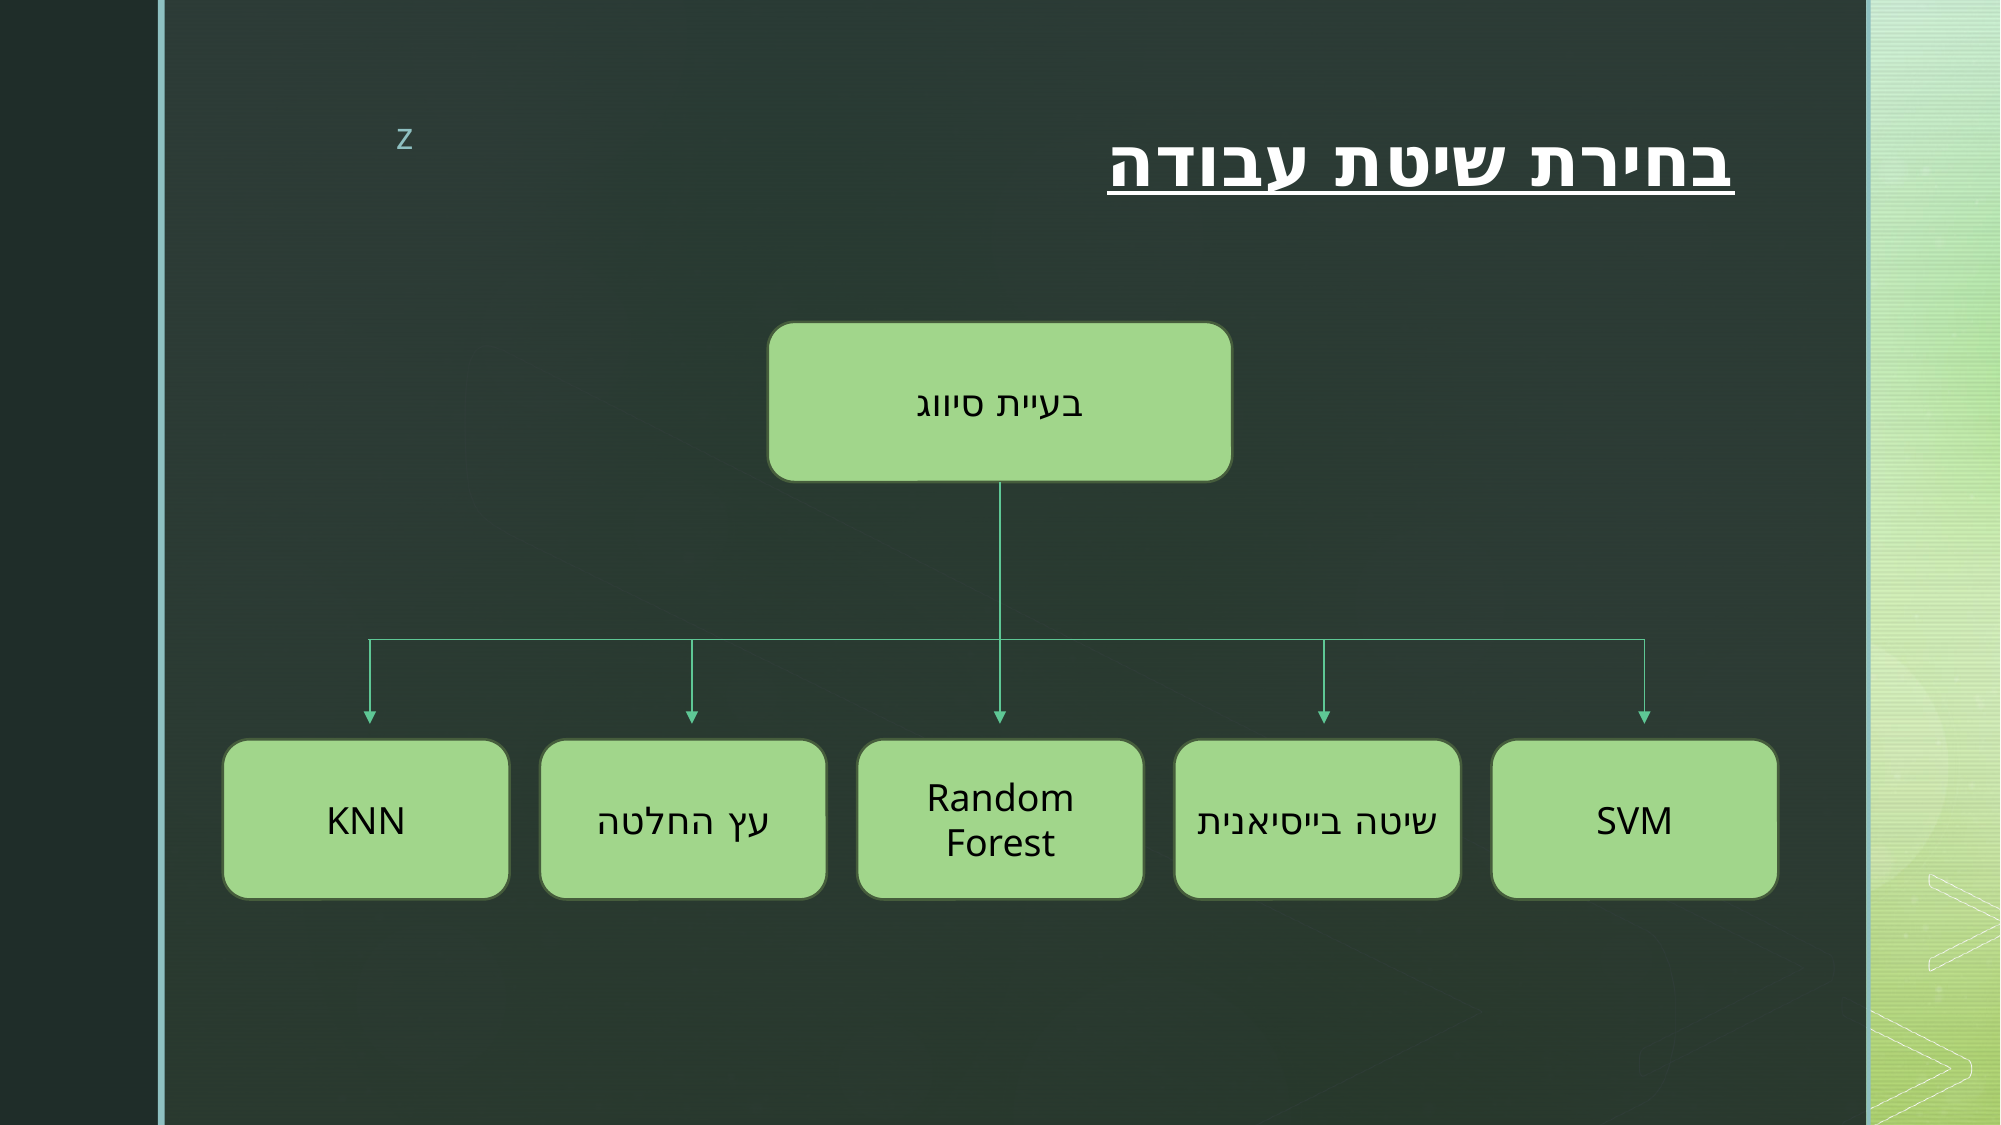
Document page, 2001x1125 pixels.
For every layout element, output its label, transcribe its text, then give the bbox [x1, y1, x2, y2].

picture [1871, 0, 2001, 1125]
text_box SVM [1490, 737, 1780, 901]
text_box בעיית סיווג [766, 320, 1234, 484]
title בחירת שיטת עבודה [444, 118, 1750, 295]
text_box שיטה בייסיאנית [1172, 737, 1463, 901]
text_box Random Forest [855, 737, 1146, 901]
text_box עץ החלטה [538, 737, 829, 901]
text_box KNN [221, 737, 511, 901]
